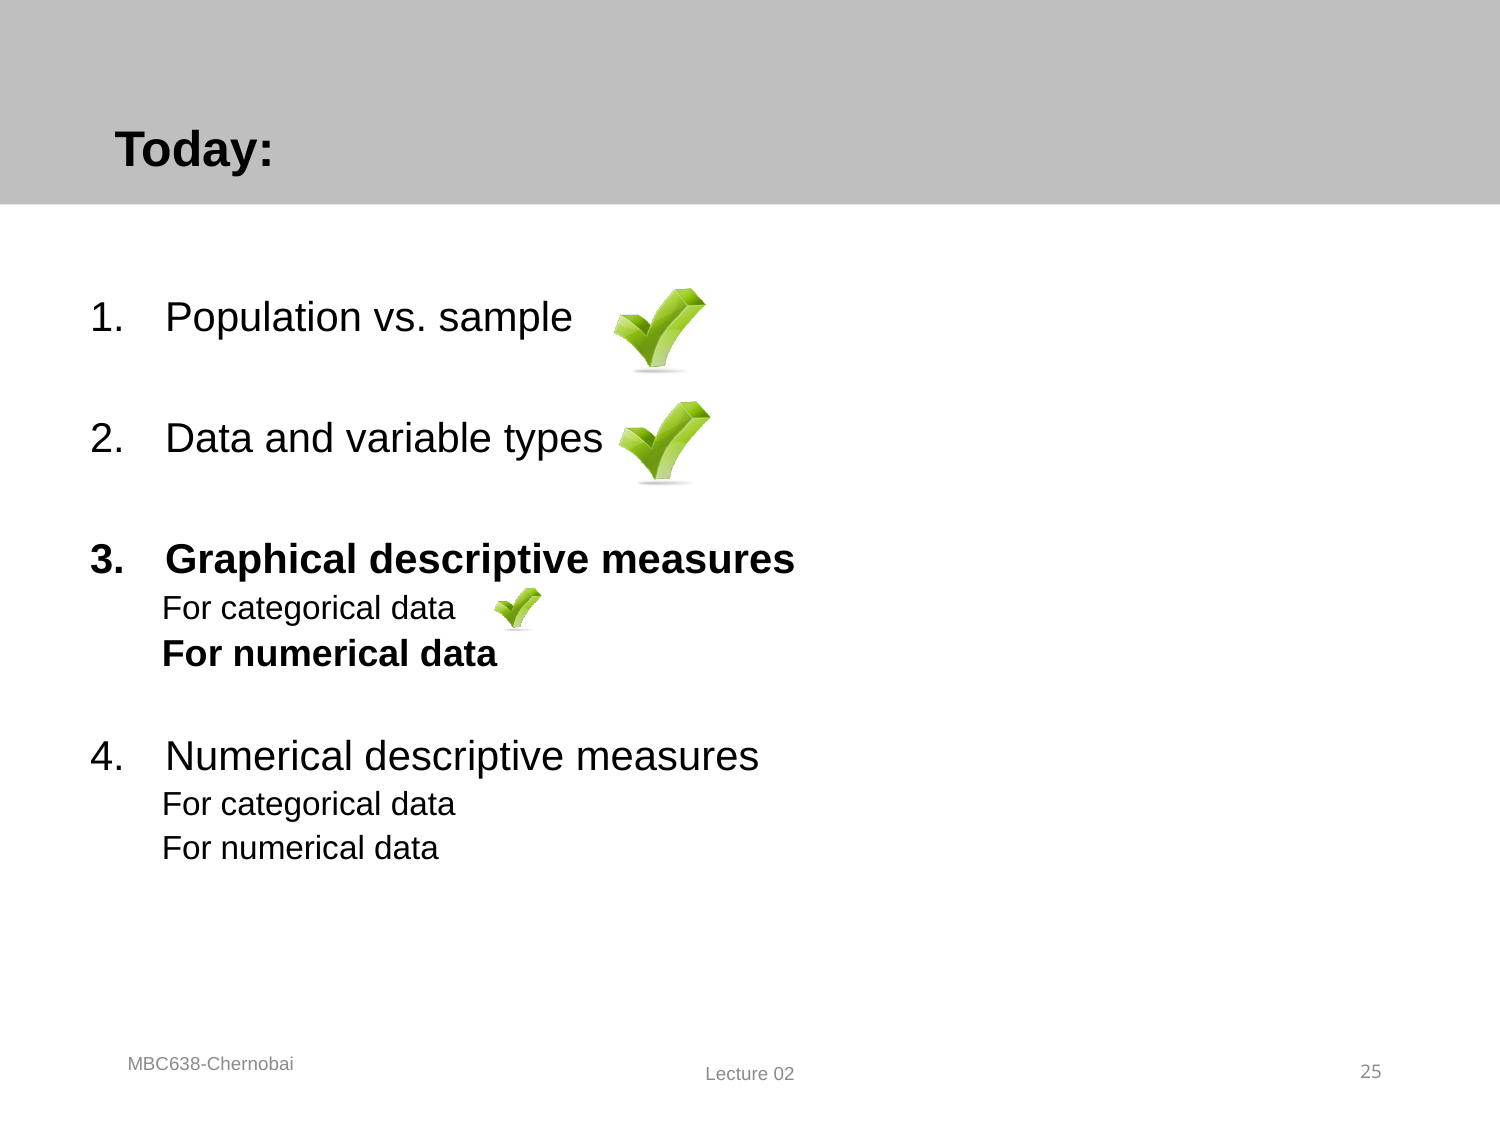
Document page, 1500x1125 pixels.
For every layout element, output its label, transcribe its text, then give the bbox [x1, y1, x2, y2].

picture [599, 274, 718, 500]
slide_number 25 [1059, 1042, 1397, 1103]
footer Lecture 02 [496, 1042, 1004, 1103]
title Today: [99, 41, 1394, 259]
picture [487, 580, 545, 638]
list Population vs. sample Data and variable types Graphical descriptive measures For categorical data For numerical data Numerical descriptive measures For categorical data For numerical data [75, 287, 1475, 888]
text_box [0, 0, 1500, 205]
slide_number MBC638-Chernobai [112, 1025, 425, 1100]
